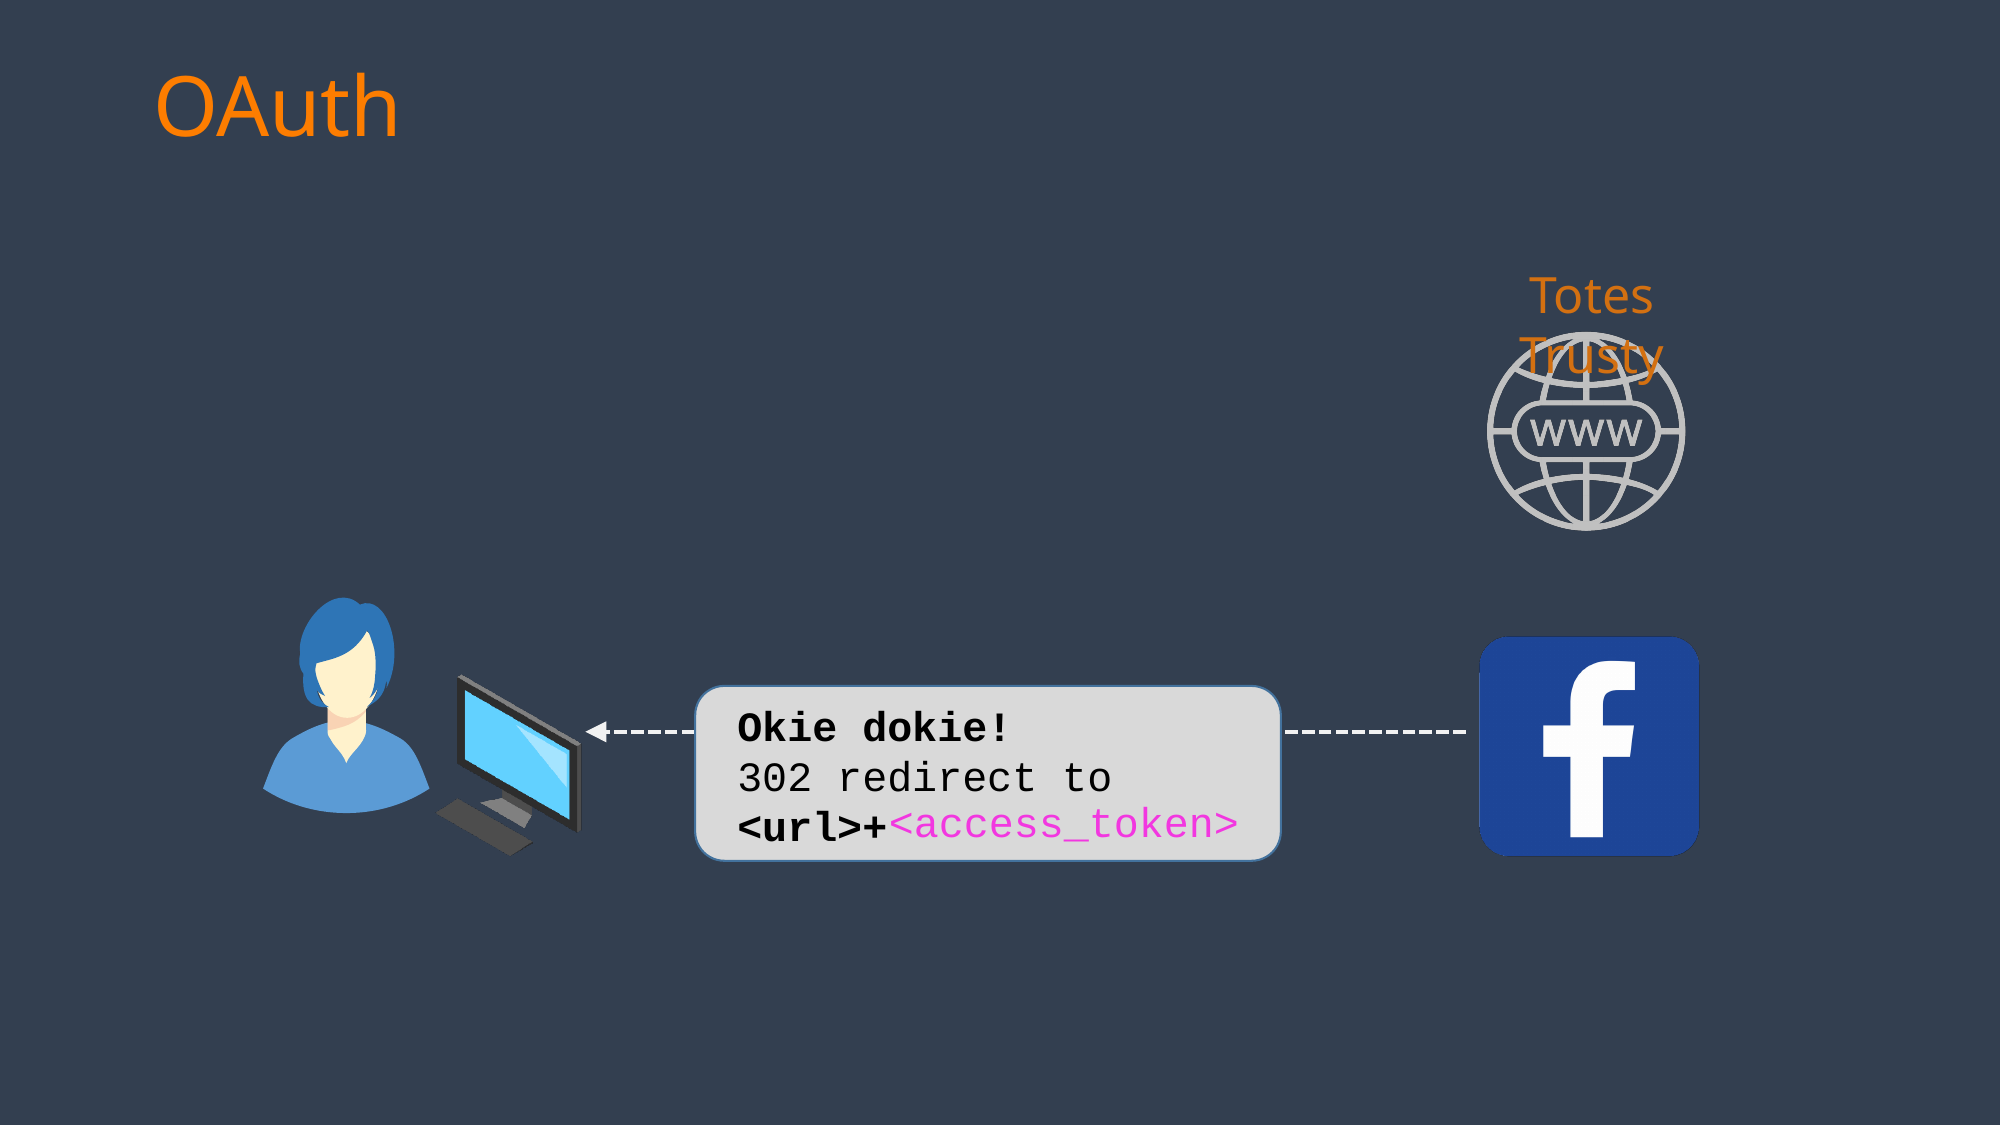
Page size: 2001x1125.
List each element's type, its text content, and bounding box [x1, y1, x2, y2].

text_box [694, 732, 1282, 862]
text_box Okie dokie! 302 redirect to <url>+ [722, 692, 1153, 731]
text_box [0, 0, 2000, 160]
text_box OAuth [138, 45, 1186, 161]
text_box Okie dokie! 302 redirect to <url>+ [722, 732, 1153, 858]
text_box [262, 597, 586, 861]
picture [1474, 635, 1704, 857]
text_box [1447, 256, 1737, 547]
text_box <access_token> [873, 788, 1254, 854]
text_box [694, 684, 1282, 731]
